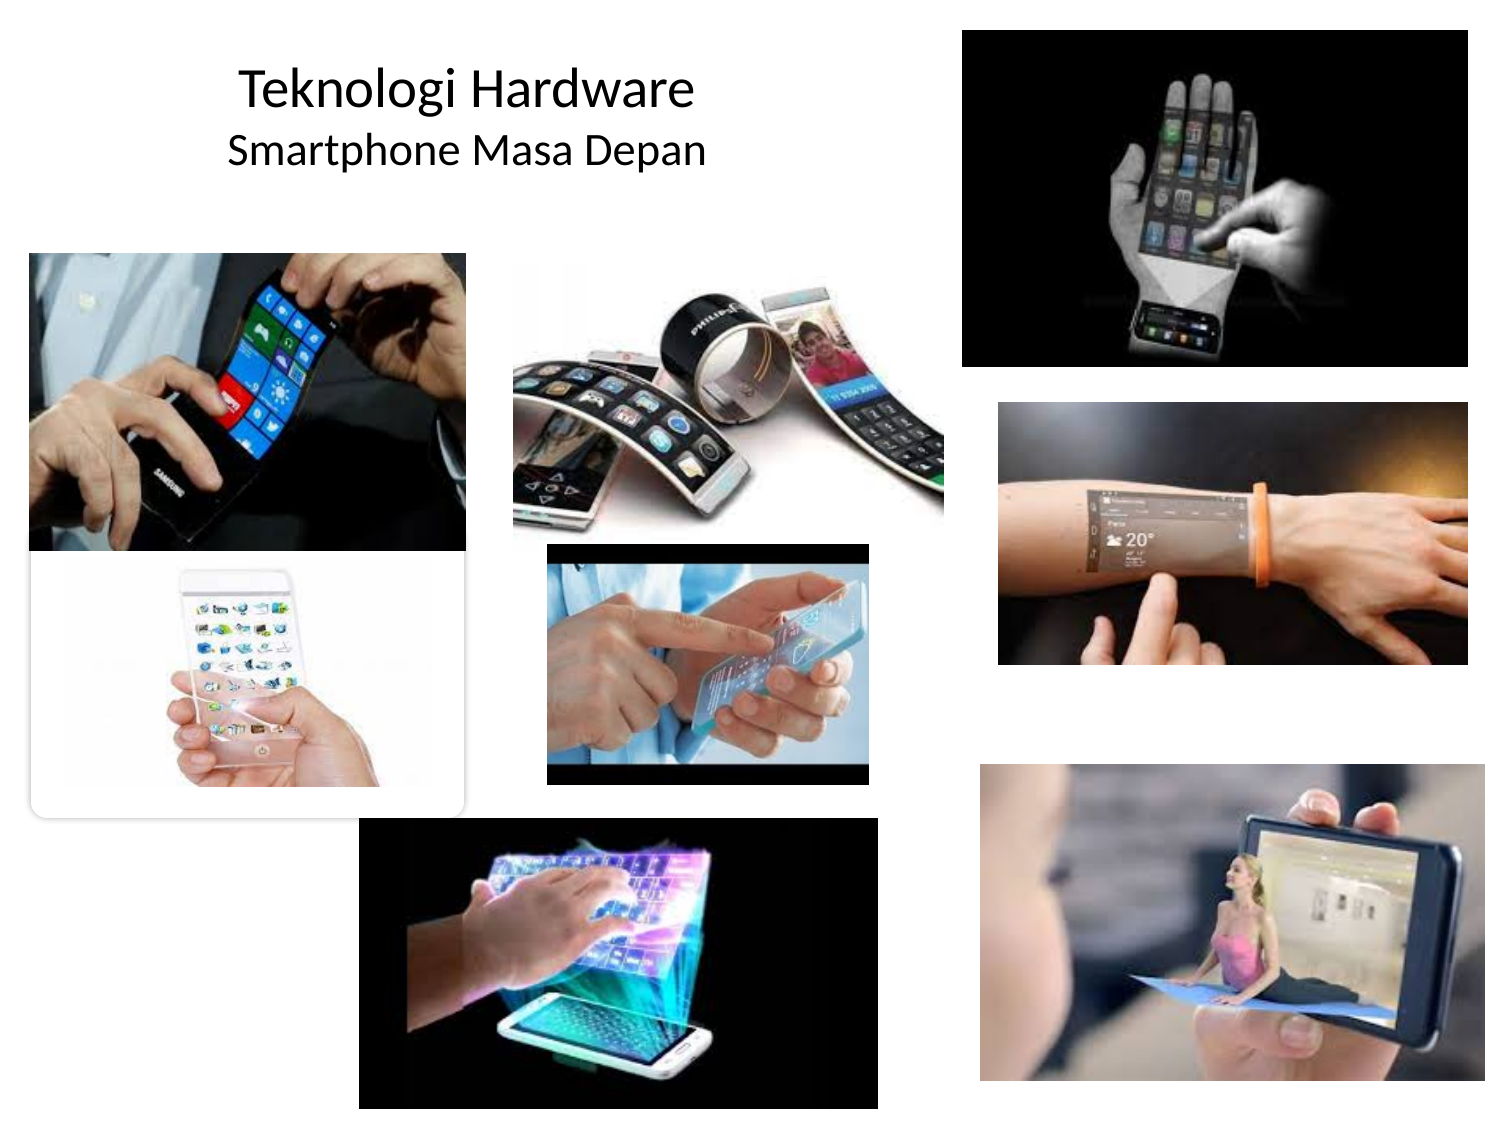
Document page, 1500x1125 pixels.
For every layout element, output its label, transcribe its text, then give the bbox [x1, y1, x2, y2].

picture [962, 30, 1468, 367]
title Teknologi Hardware Smartphone Masa Depan [41, 42, 894, 183]
picture [62, 555, 433, 787]
picture [513, 264, 944, 786]
picture [979, 764, 1485, 1081]
picture [29, 253, 466, 551]
picture [998, 402, 1468, 666]
picture [358, 818, 878, 1109]
